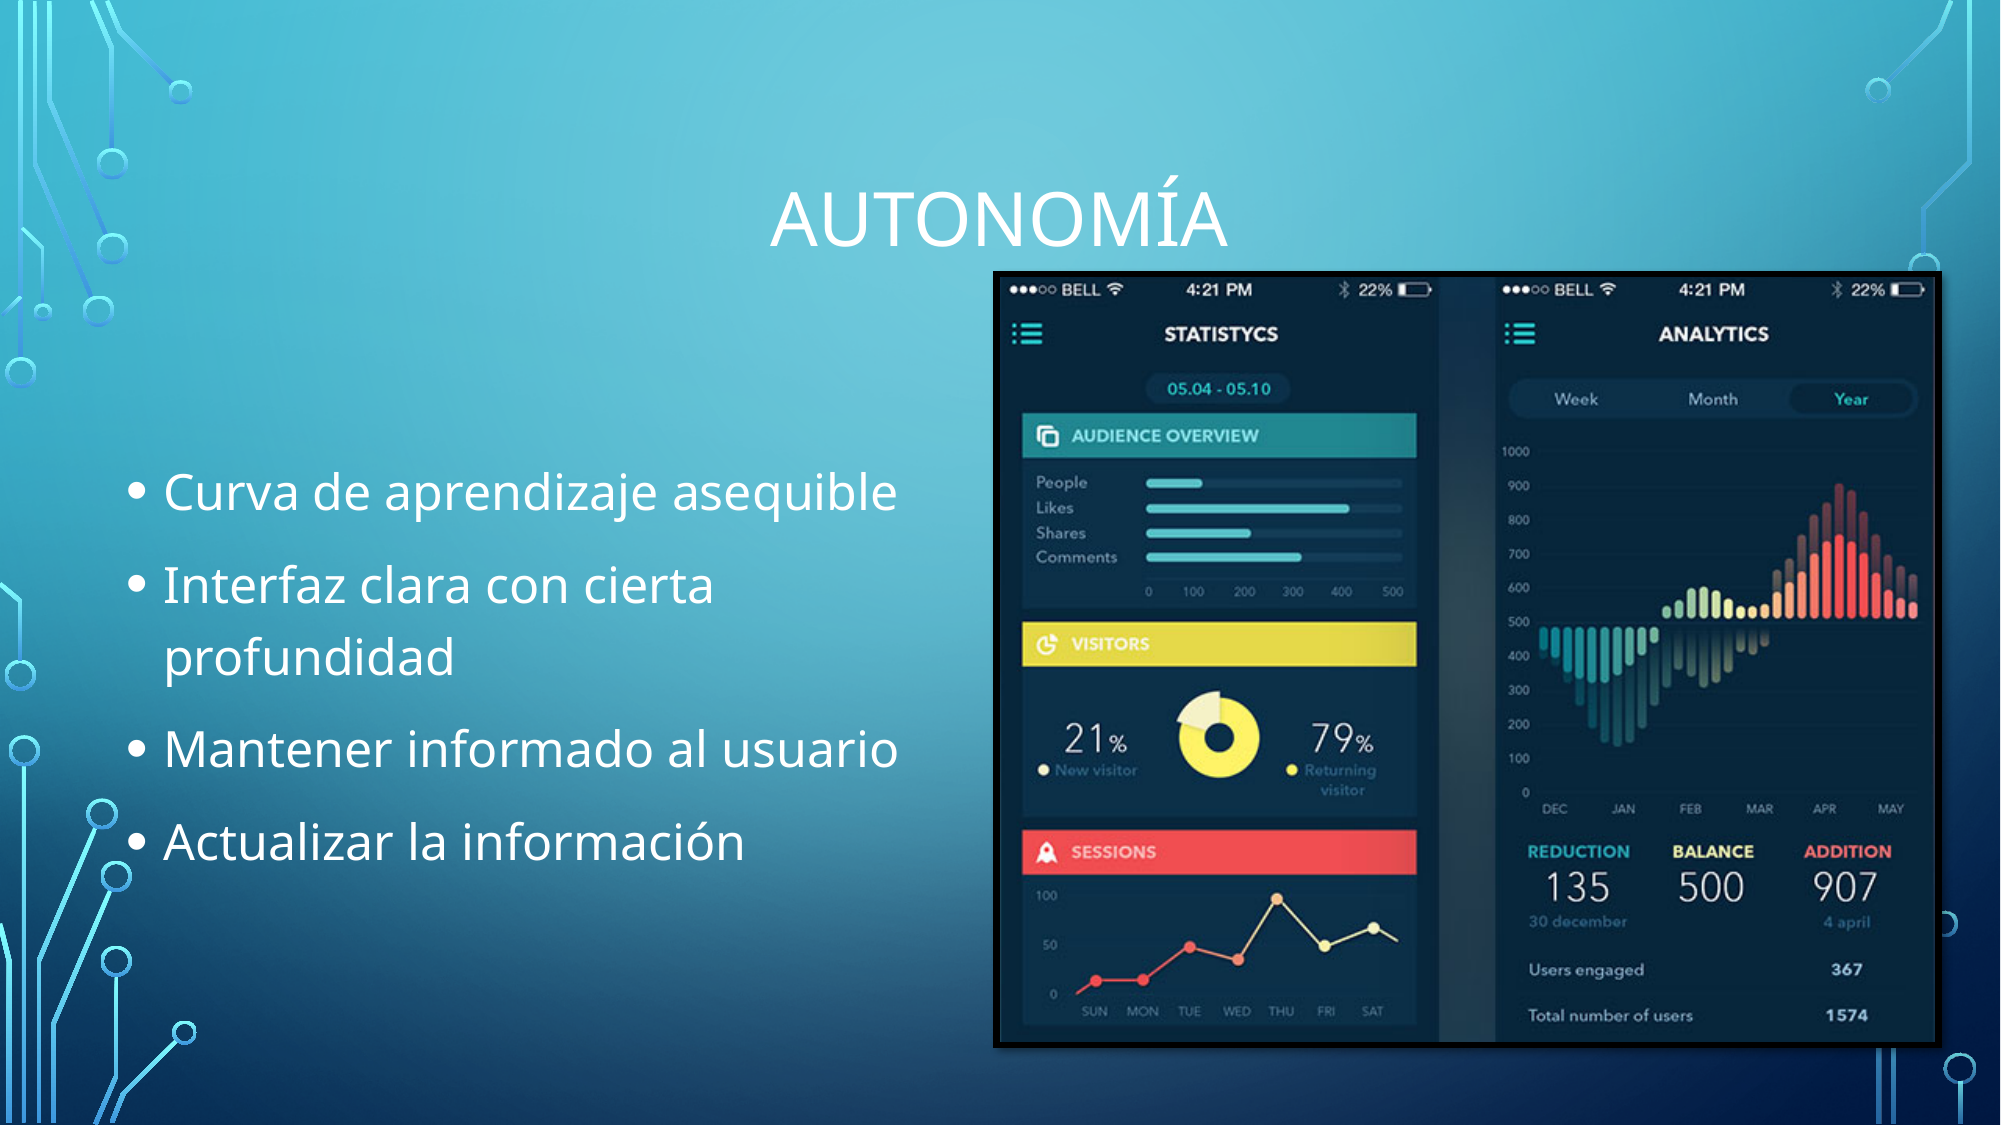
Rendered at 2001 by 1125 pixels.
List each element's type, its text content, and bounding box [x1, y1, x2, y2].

title autonomía [187, 101, 1813, 344]
picture [999, 277, 1936, 1042]
list Curva de aprendizaje asequible Interfaz clara con cierta profundidad Mantener informado al usuario Actualizar la información [110, 369, 992, 950]
